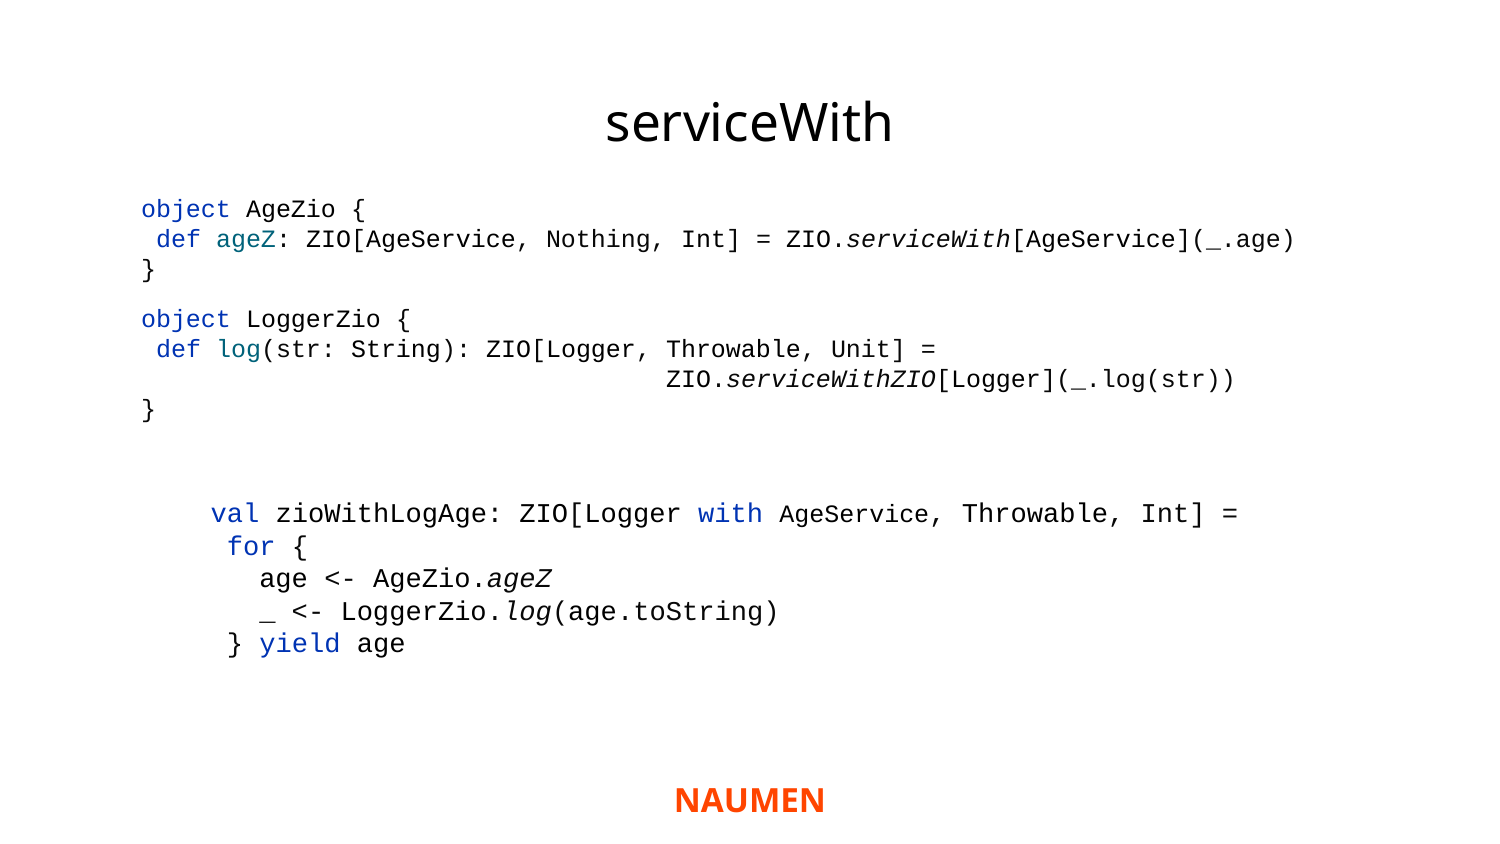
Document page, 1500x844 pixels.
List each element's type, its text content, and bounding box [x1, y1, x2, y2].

text_box val zioWithLogAge: ZIO[Logger with AgeService, Throwable, Int] = for { age <- AgeZio.ageZ _ <- LoggerZio.log(age.toString) } yield age [195, 480, 1268, 674]
text_box object AgeZio { def ageZ: ZIO[AgeService, Nothing, Int] = ZIO.serviceWith[AgeService](_.age) } [126, 177, 1391, 287]
title serviceWith [51, 72, 1449, 167]
text_box object LoggerZio { def log(str: String): ZIO[Logger, Throwable, Unit] = ZIO.serviceWithZIO[Logger](_.log(str)) } [126, 287, 1500, 438]
